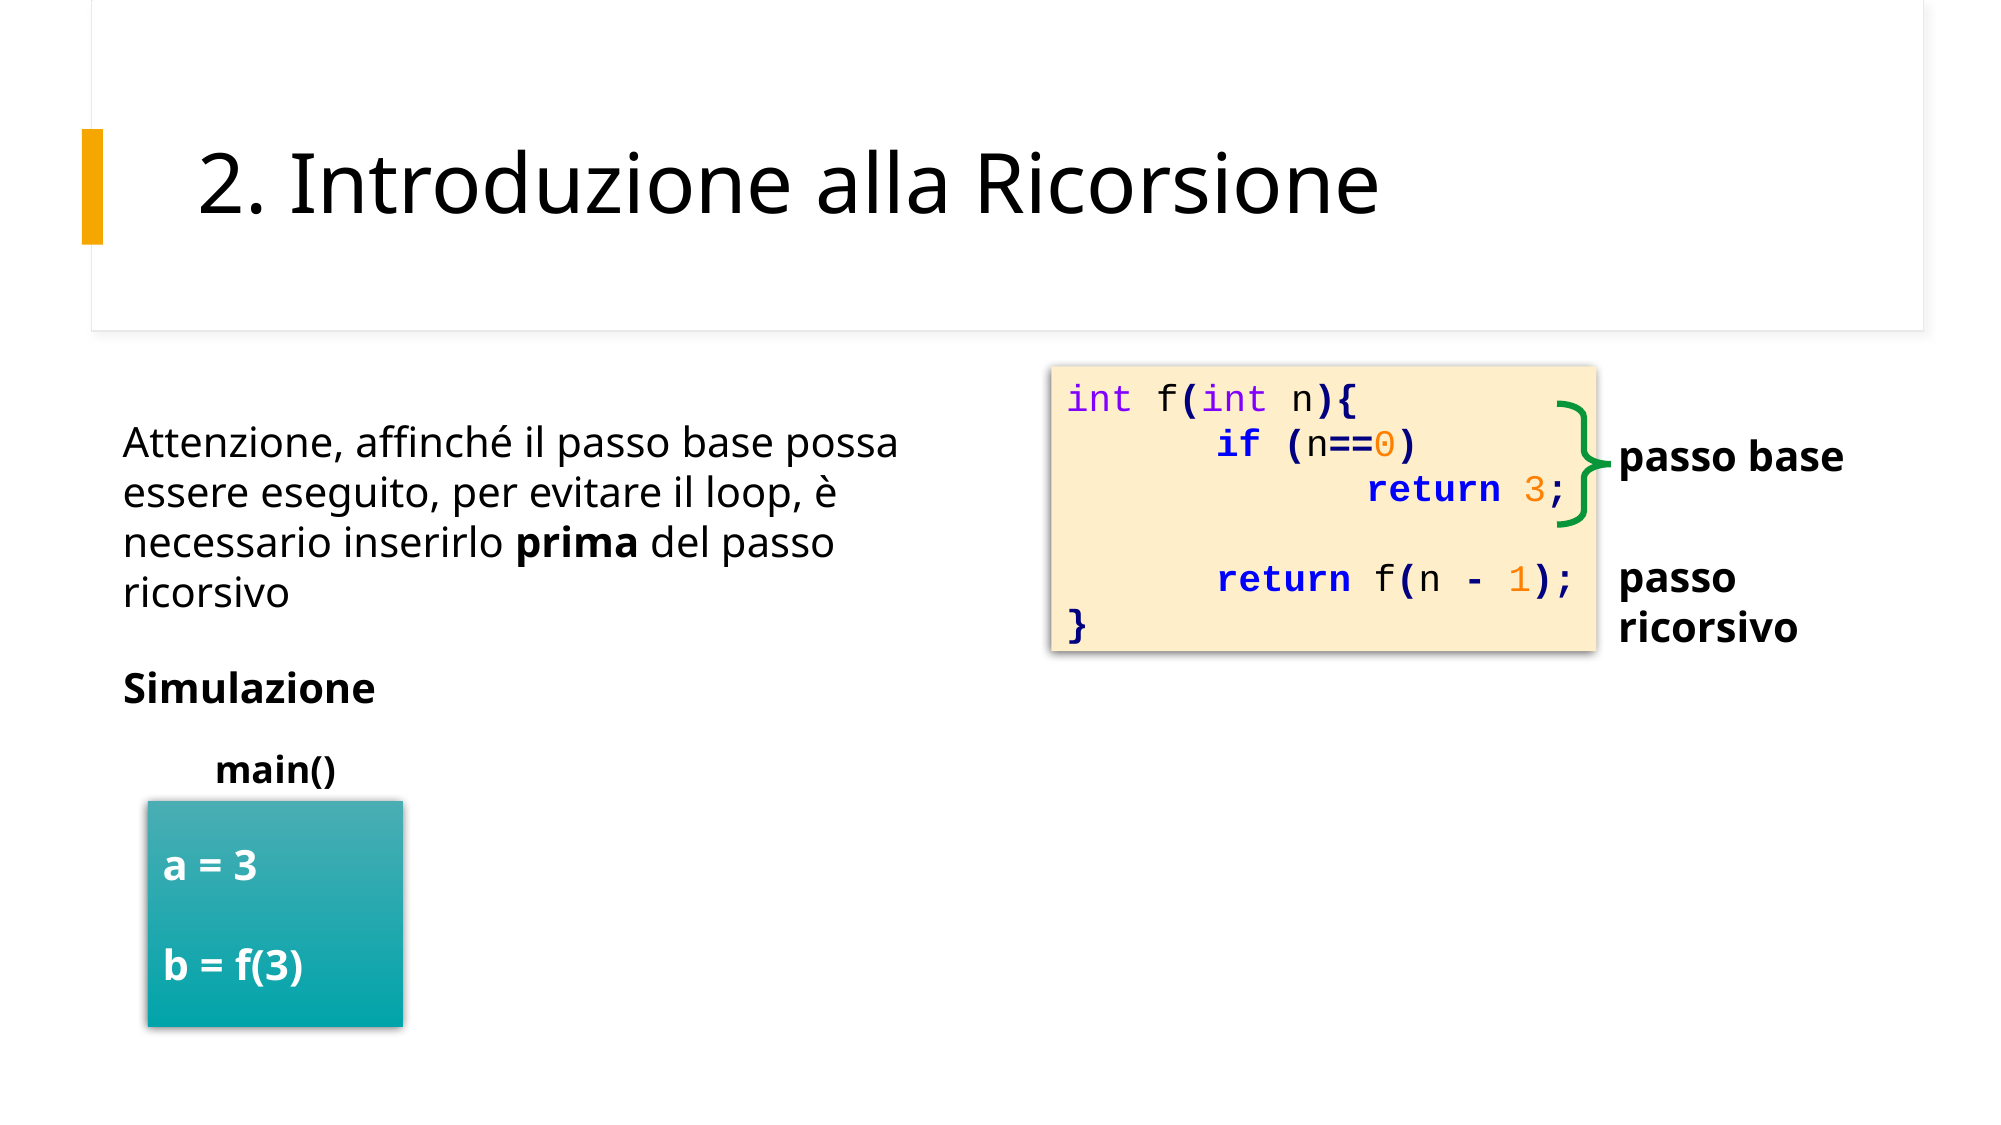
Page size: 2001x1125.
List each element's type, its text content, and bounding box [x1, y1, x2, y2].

text_box Attenzione, affinché il passo base possa essere eseguito, per evitare il loop, è necessario inserirlo prima del passo ricorsivo [108, 408, 1005, 624]
title 2. Introduzione alla Ricorsione [183, 90, 1887, 284]
text_box Simulazione [108, 654, 412, 719]
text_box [1051, 366, 1941, 655]
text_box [147, 739, 403, 1027]
